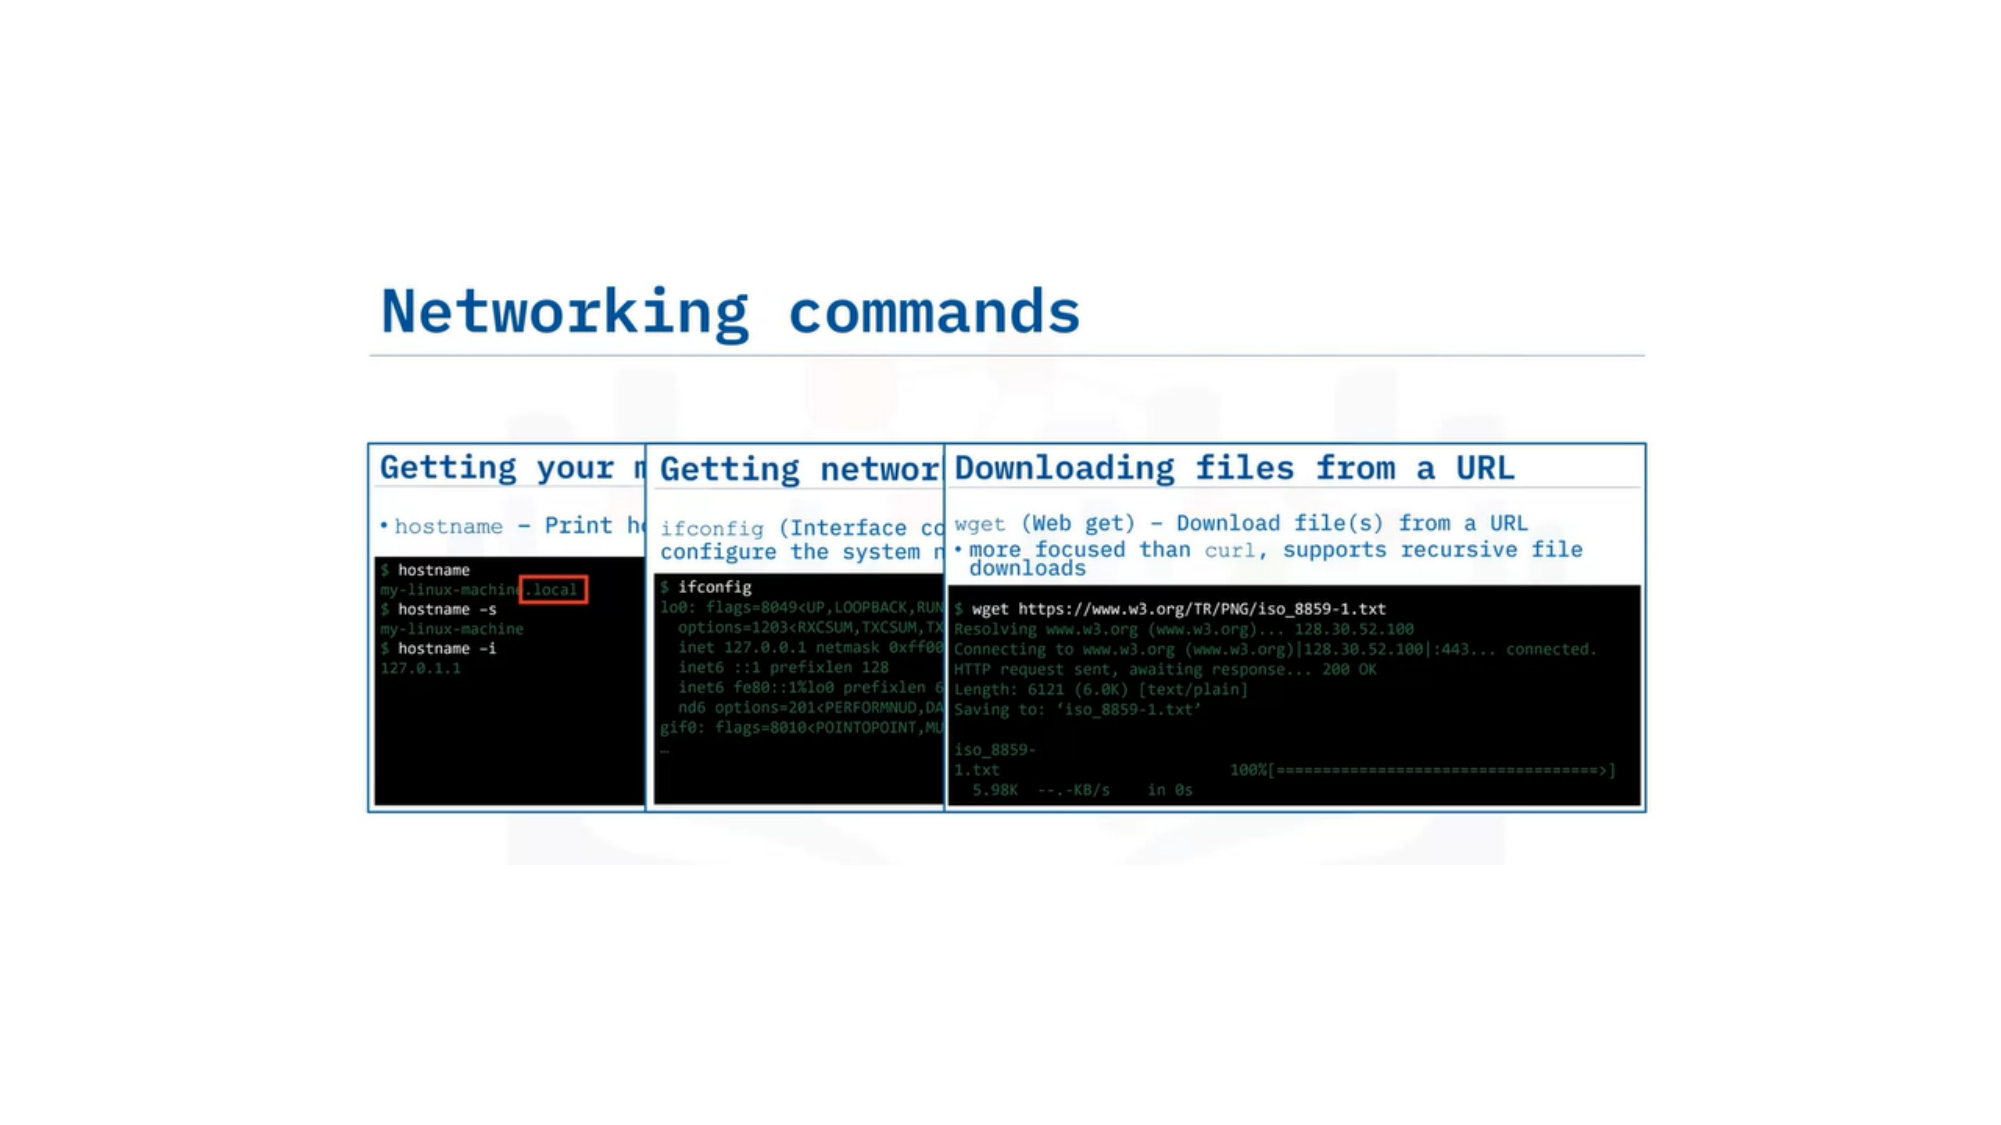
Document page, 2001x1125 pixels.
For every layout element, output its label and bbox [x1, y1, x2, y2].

picture [316, 260, 1684, 865]
